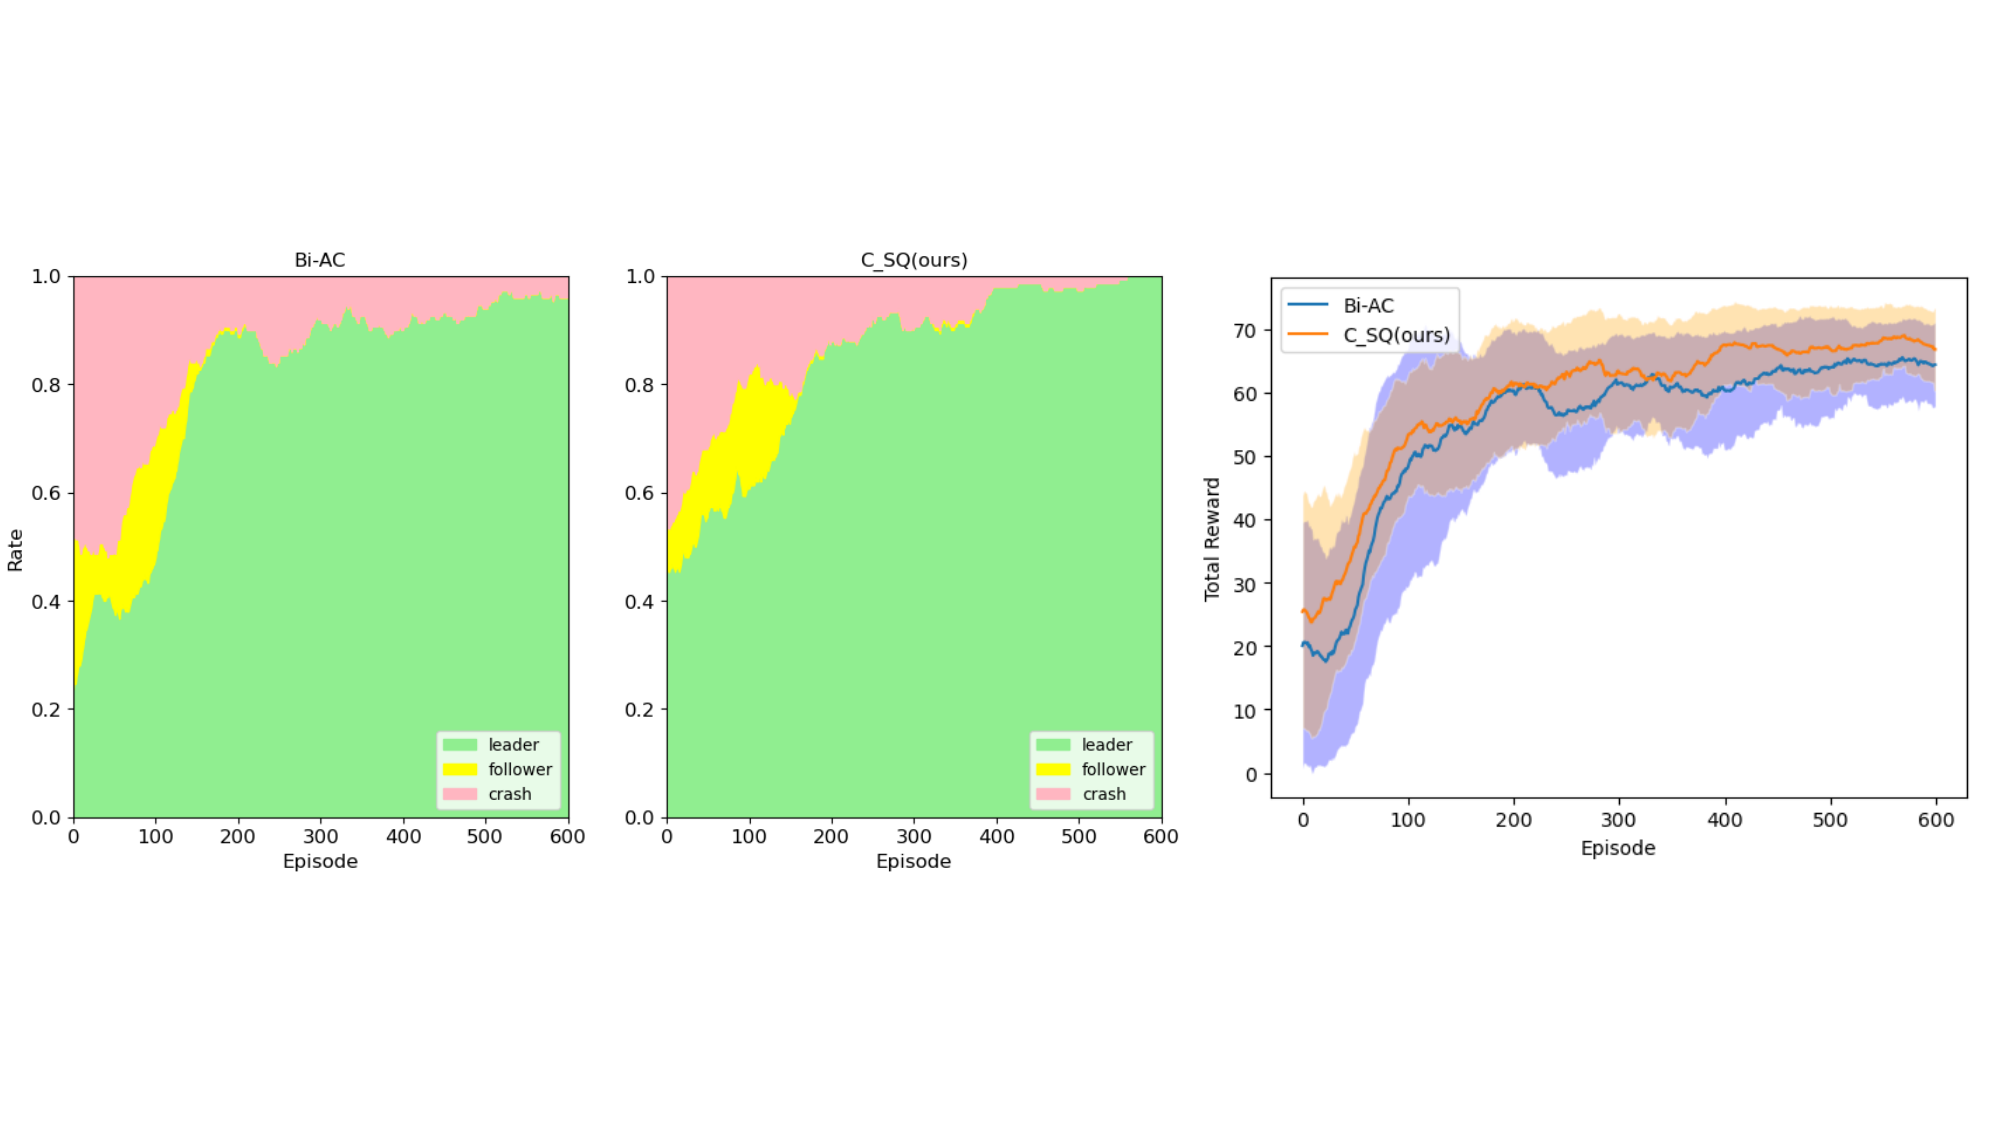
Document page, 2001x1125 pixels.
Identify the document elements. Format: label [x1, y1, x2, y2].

picture [0, 241, 1981, 882]
